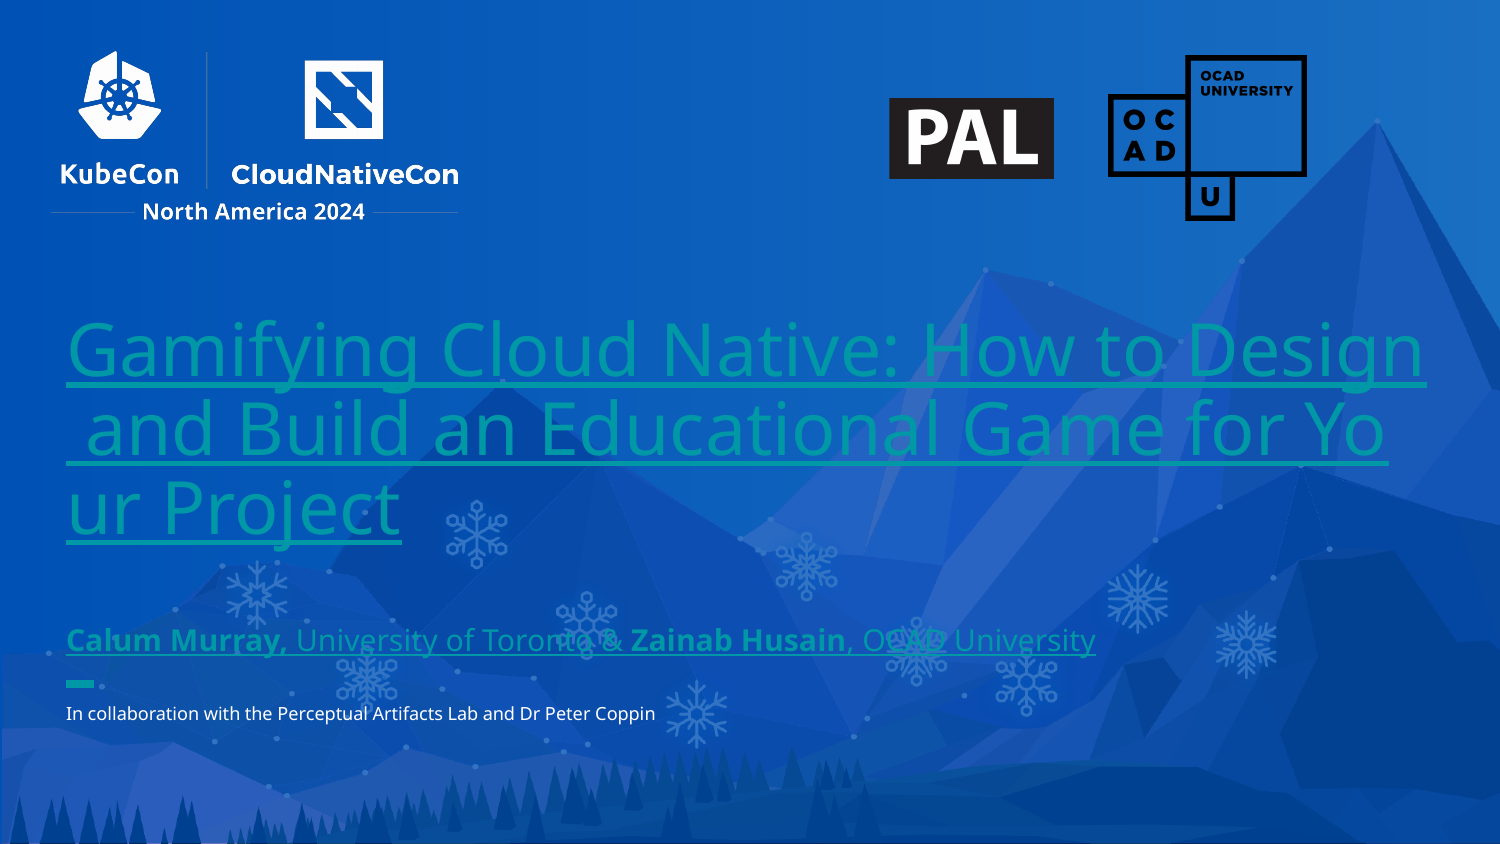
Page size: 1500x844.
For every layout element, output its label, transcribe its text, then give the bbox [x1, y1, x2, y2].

subtitle Calum Murray, University of Toronto & Zainab Husain, OCAD University In collaboration with the Perceptual Artifacts Lab and Dr Peter Coppin [51, 590, 1449, 743]
picture [1108, 55, 1308, 222]
picture [51, 51, 458, 226]
picture [889, 97, 1055, 179]
title Gamifying Cloud Native: How to Design and Build an Educational Game for Your Project [51, 253, 1449, 590]
